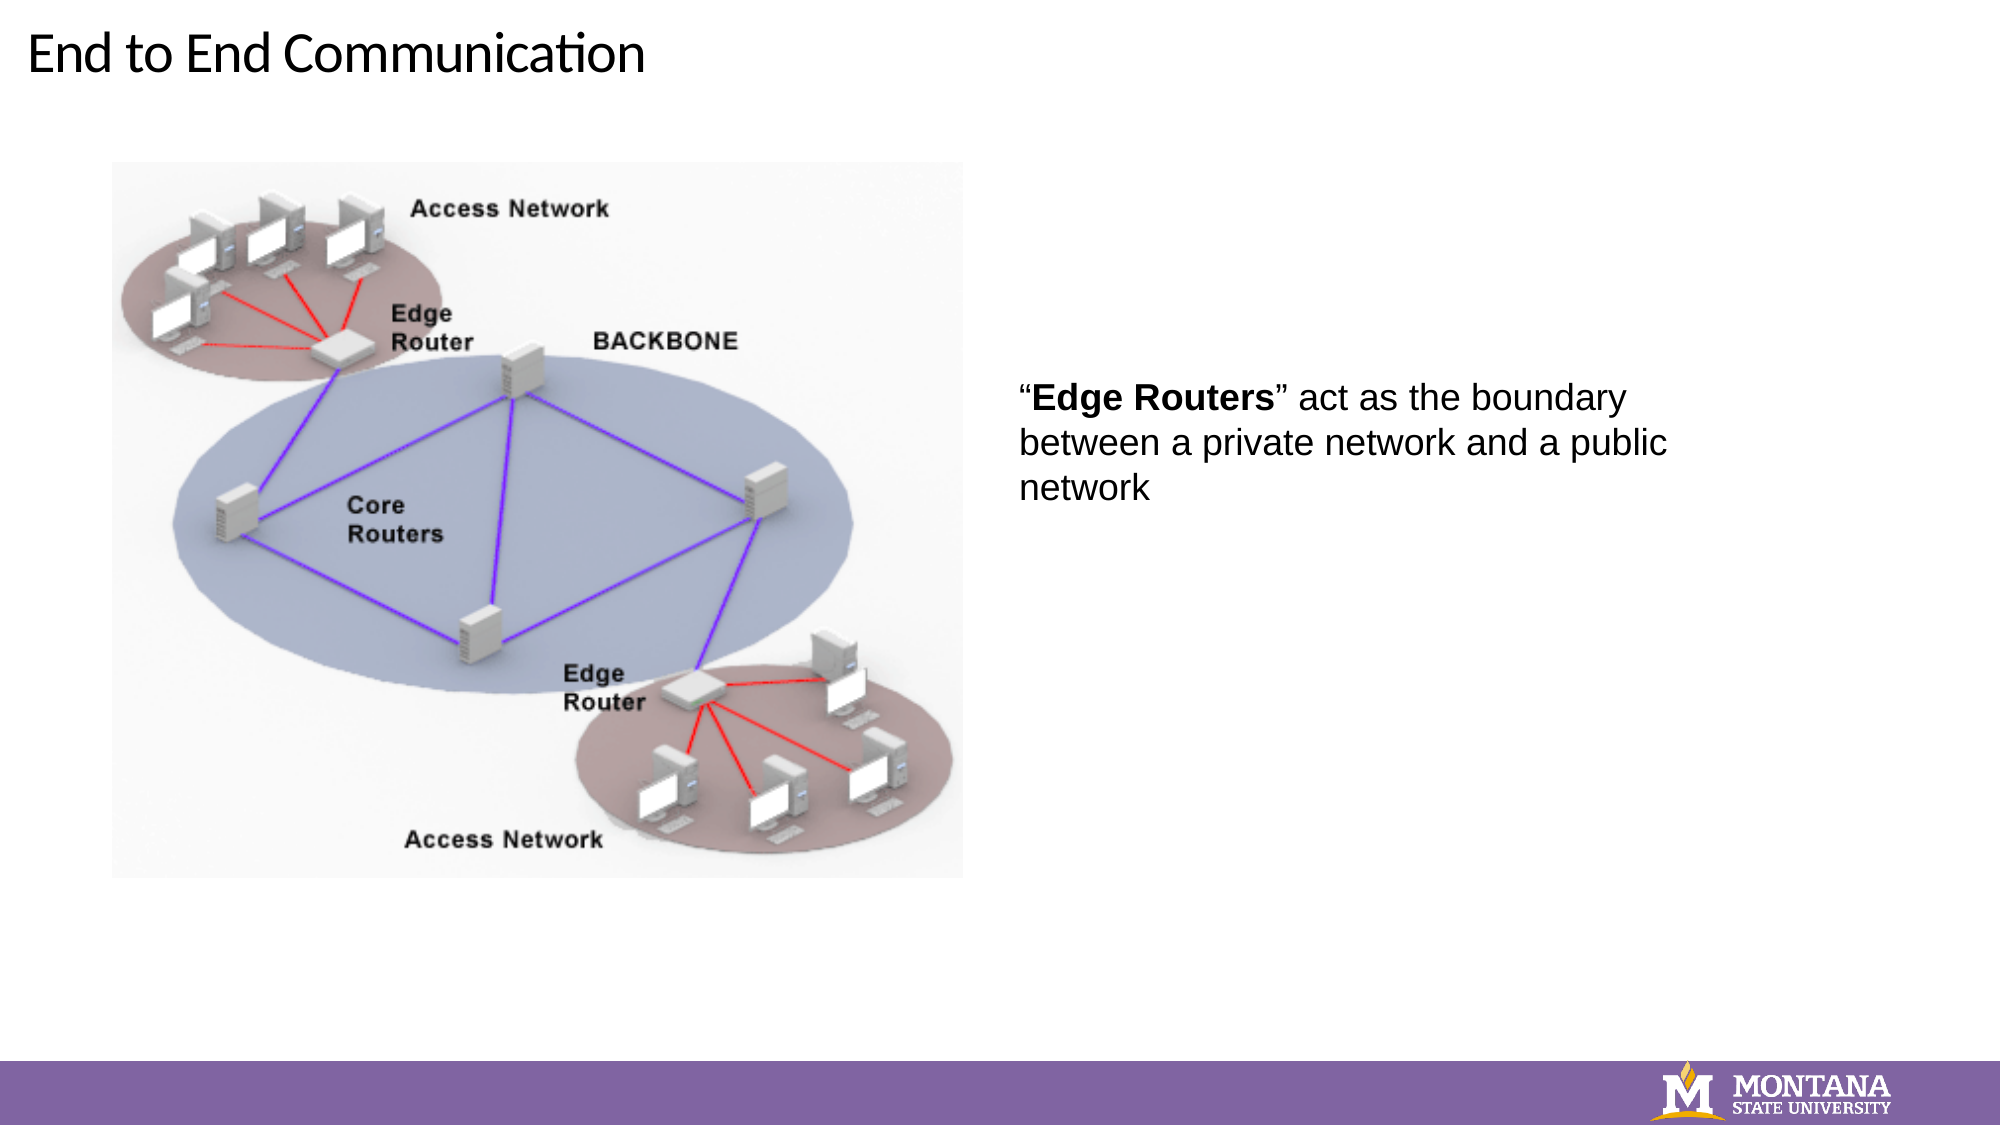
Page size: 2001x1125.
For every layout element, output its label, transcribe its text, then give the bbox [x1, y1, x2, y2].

picture [1649, 1060, 1892, 1122]
text_box End to End Communication [24, 12, 900, 85]
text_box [1892, 1060, 2000, 1125]
text_box “Edge Routers” act as the boundary between a private network and a public network [1004, 365, 1755, 515]
picture [112, 162, 963, 879]
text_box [0, 1060, 1647, 1125]
